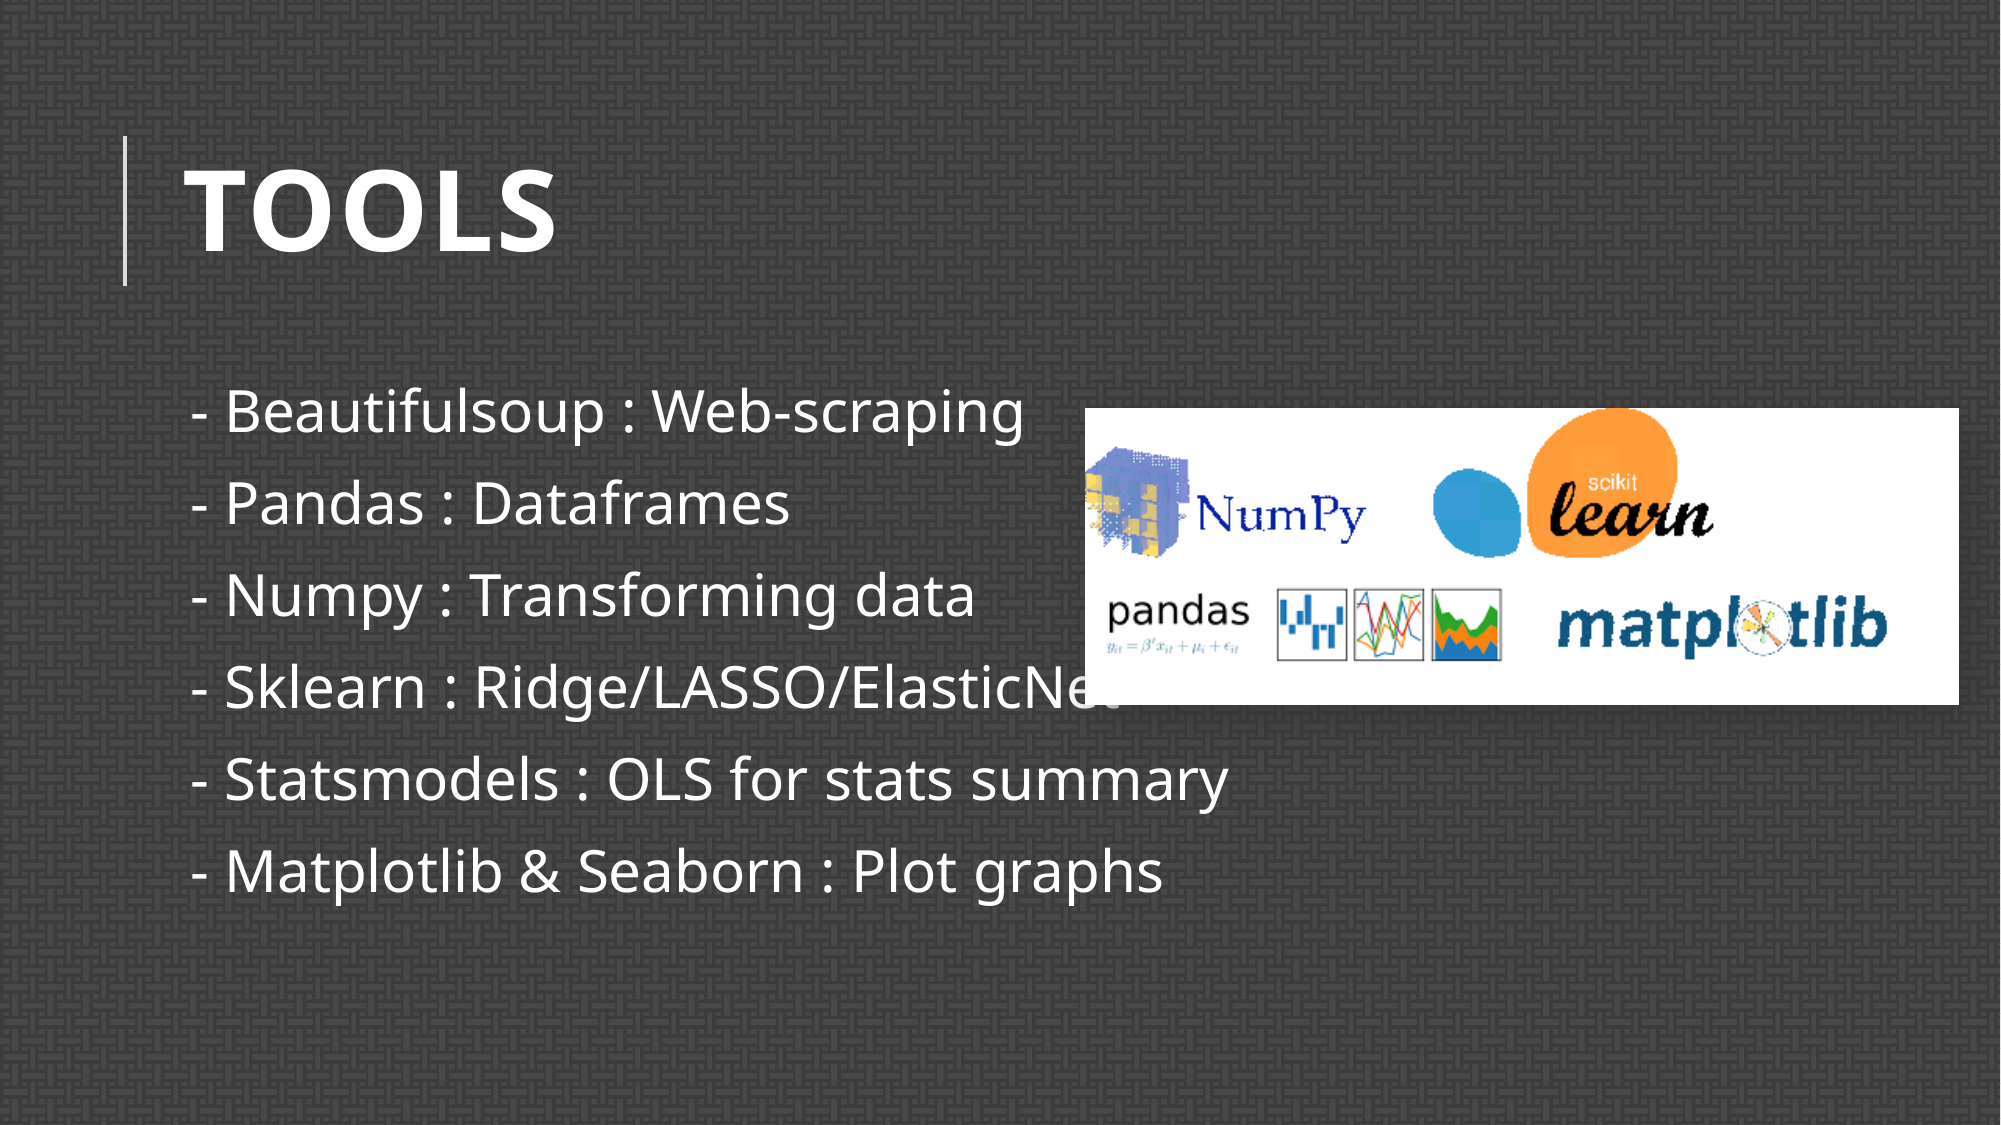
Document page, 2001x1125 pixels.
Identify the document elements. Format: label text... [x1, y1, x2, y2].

title Tools [168, 96, 1763, 342]
list - Beautifulsoup : Web-scraping - Pandas : Dataframes - Numpy : Transforming data - Sklearn : Ridge/LASSO/ElasticNet - Statsmodels : OLS for stats summary - Matplotlib & Seaborn : Plot graphs [168, 375, 1763, 1035]
picture [1085, 407, 1960, 706]
